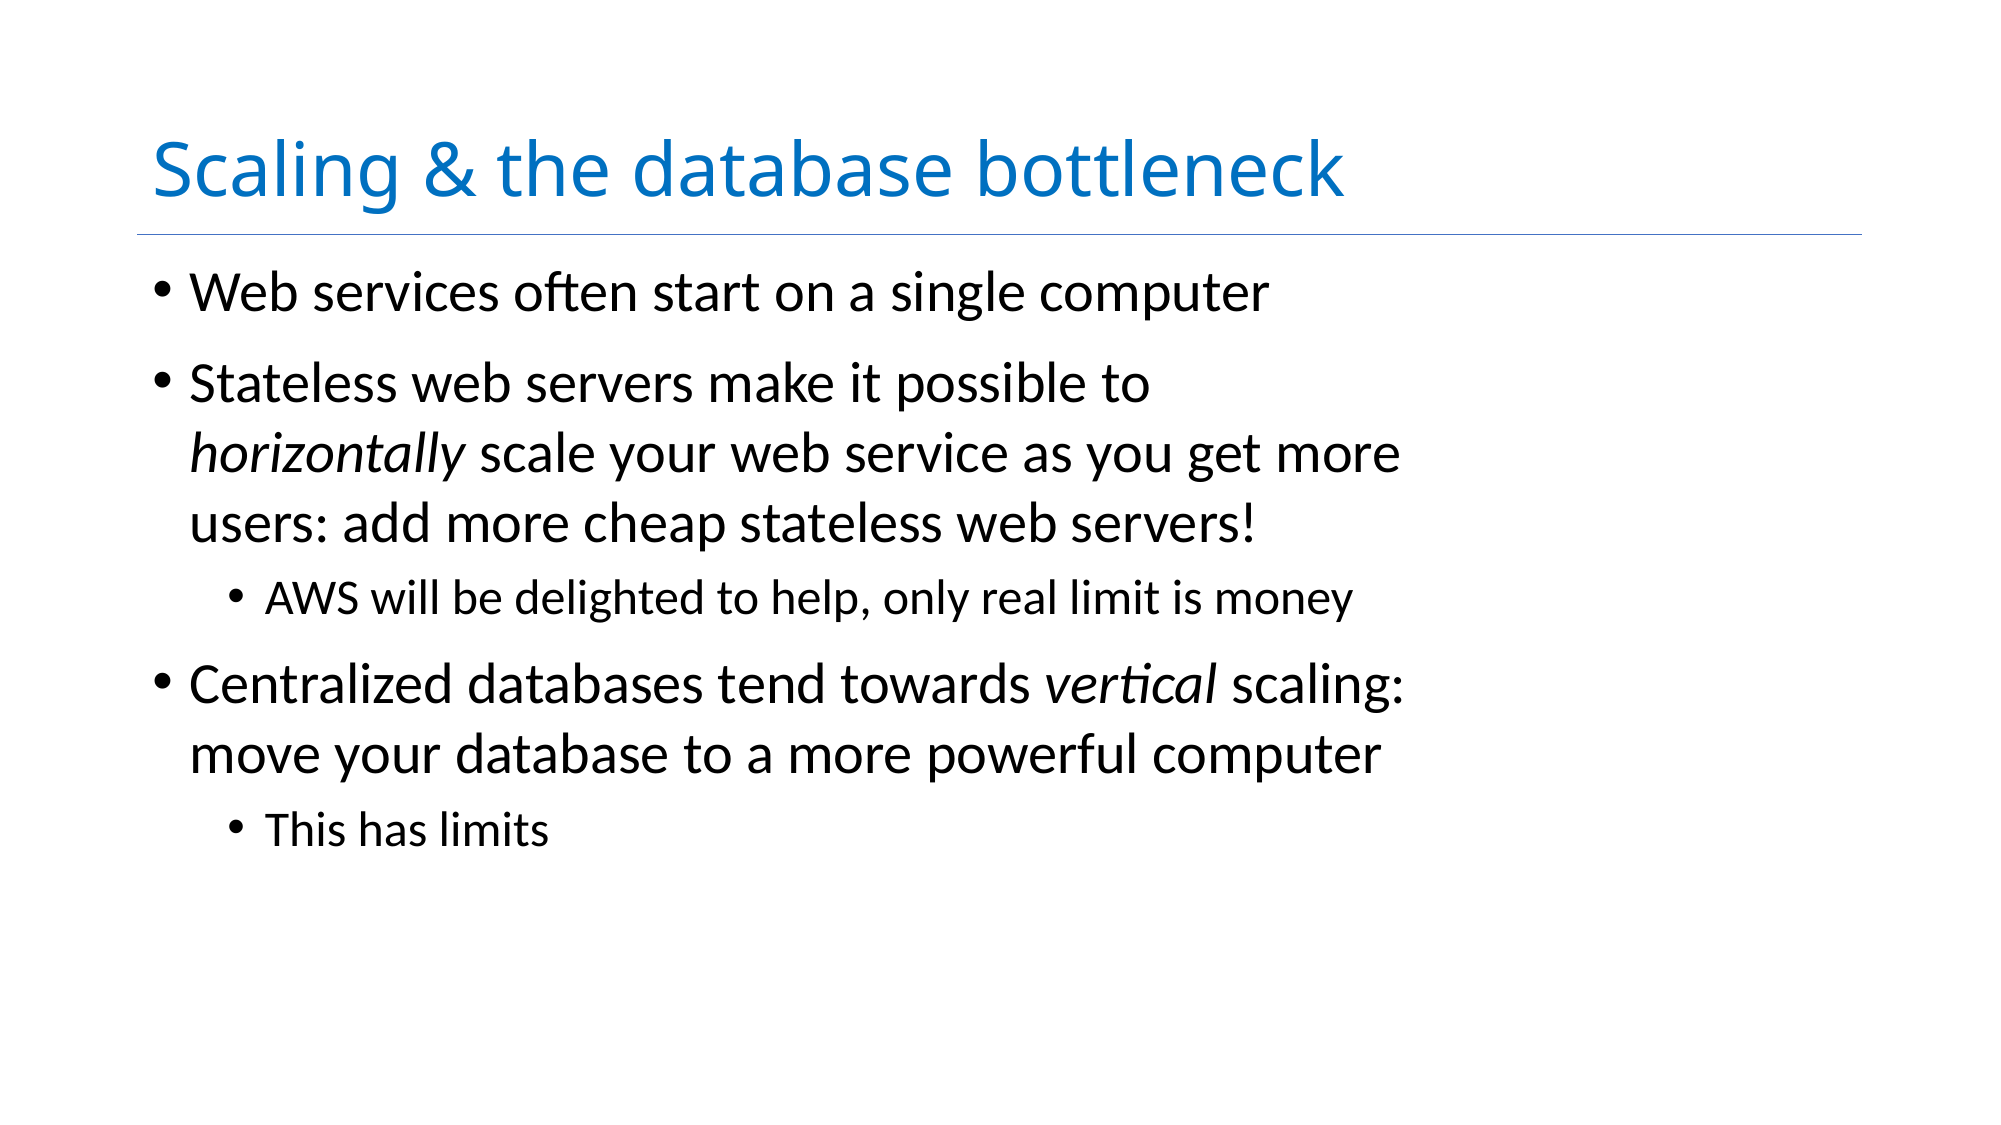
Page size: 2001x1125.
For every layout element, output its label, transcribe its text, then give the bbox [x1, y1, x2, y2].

list Web services often start on a single computer Stateless web servers make it possible to horizontally scale your web service as you get more users: add more cheap stateless web servers! AWS will be delighted to help, only real limit is money Centralized databases tend towards vertical scaling: move your database to a more powerful computer This has limits [137, 246, 1432, 960]
title Scaling & the database bottleneck [137, 3, 1863, 221]
